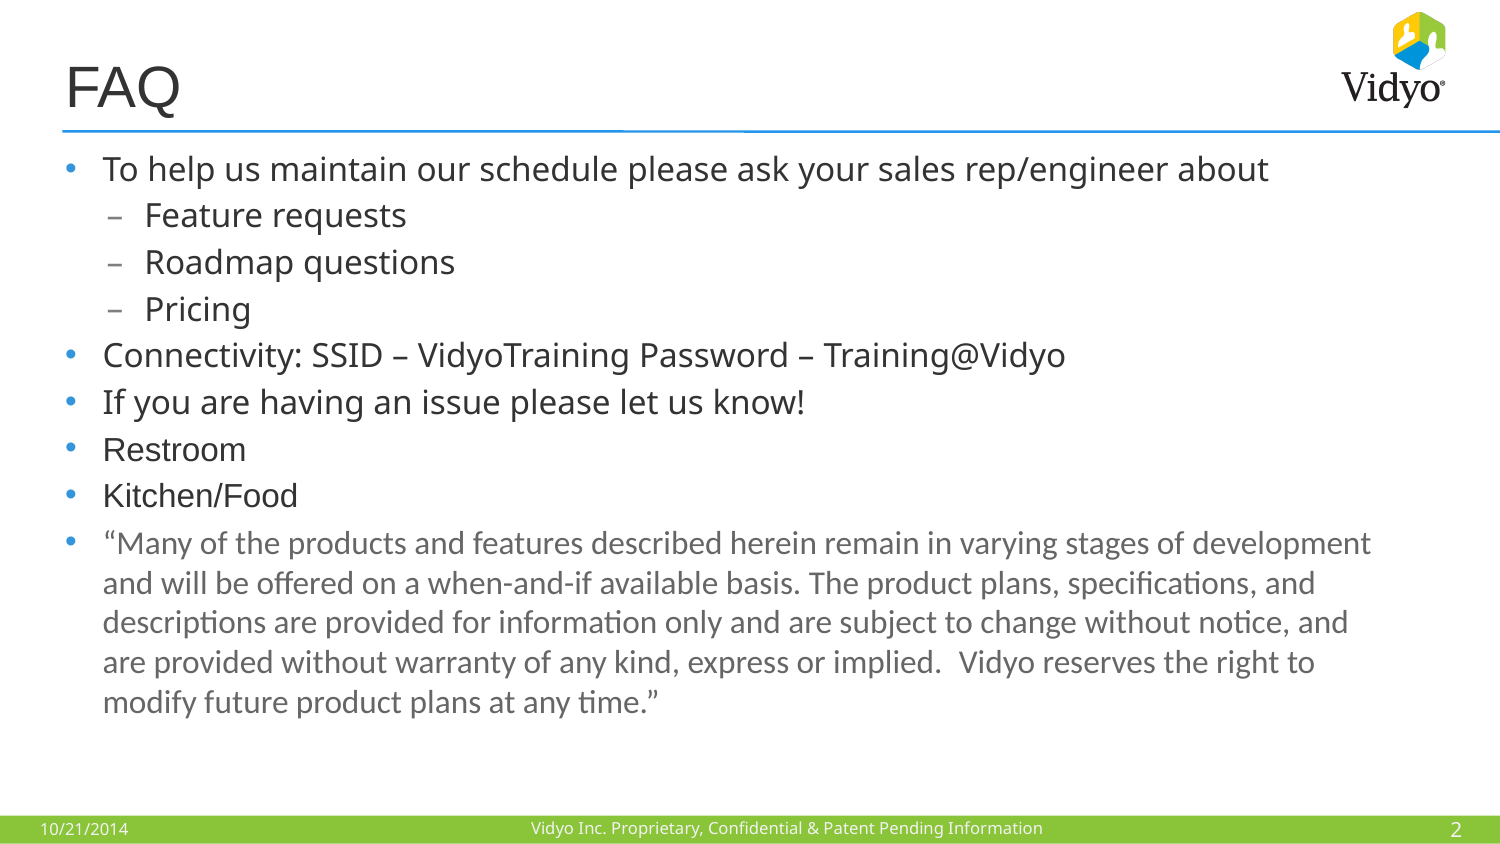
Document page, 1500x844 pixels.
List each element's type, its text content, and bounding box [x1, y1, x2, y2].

title FAQ [50, 9, 1338, 128]
picture [1338, 9, 1500, 123]
list To help us maintain our schedule please ask your sales rep/engineer about Feature requests Roadmap questions Pricing Connectivity: SSID – VidyoTraining Password – Training@Vidyo If you are having an issue please let us know! Restroom Kitchen/Food “Many of the products and features described herein remain in varying stages of development and will be offered on a when-and-if available basis. The product plans, specifications, and descriptions are provided for information only and are subject to change without notice, and are provided without warranty of any kind, express or implied. Vidyo reserves the right to modify future product plans at any time.” [50, 140, 1413, 769]
